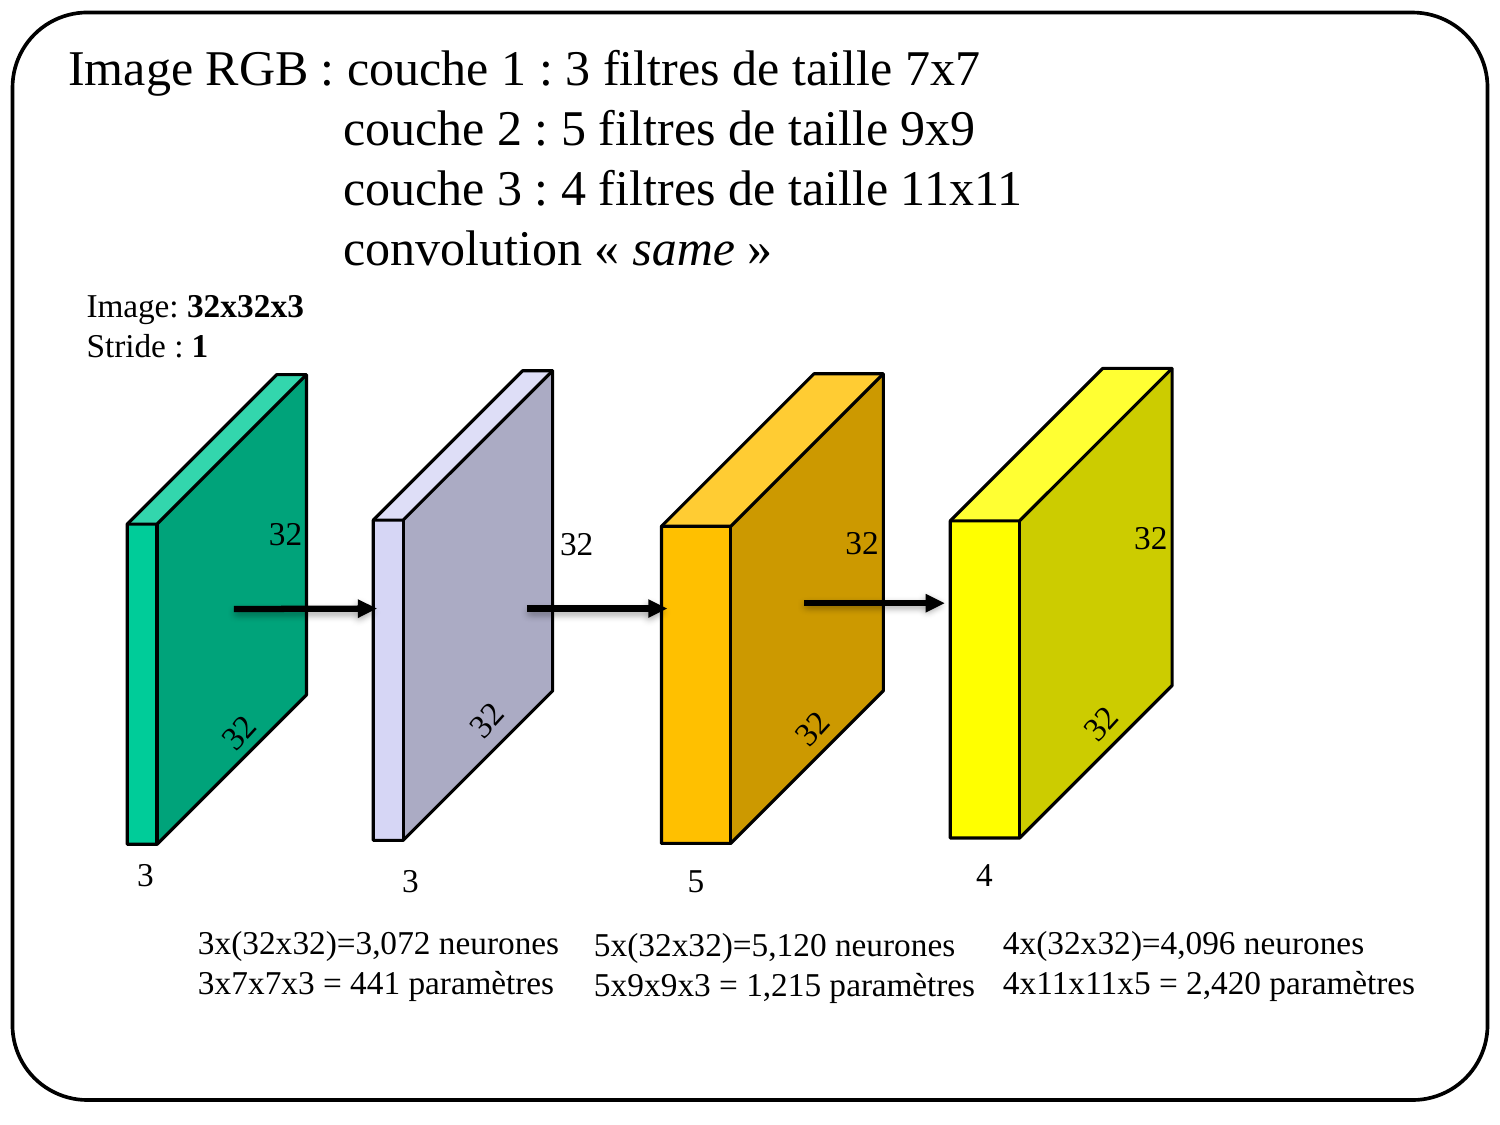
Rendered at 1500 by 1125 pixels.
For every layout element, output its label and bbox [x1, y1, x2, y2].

text_box [235, 368, 945, 846]
text_box [53, 28, 1500, 371]
text_box [370, 852, 434, 907]
text_box [944, 846, 1008, 901]
text_box [579, 913, 1431, 1011]
text_box [183, 914, 575, 1009]
text_box [105, 372, 318, 901]
text_box [656, 851, 720, 906]
text_box [948, 366, 1183, 841]
